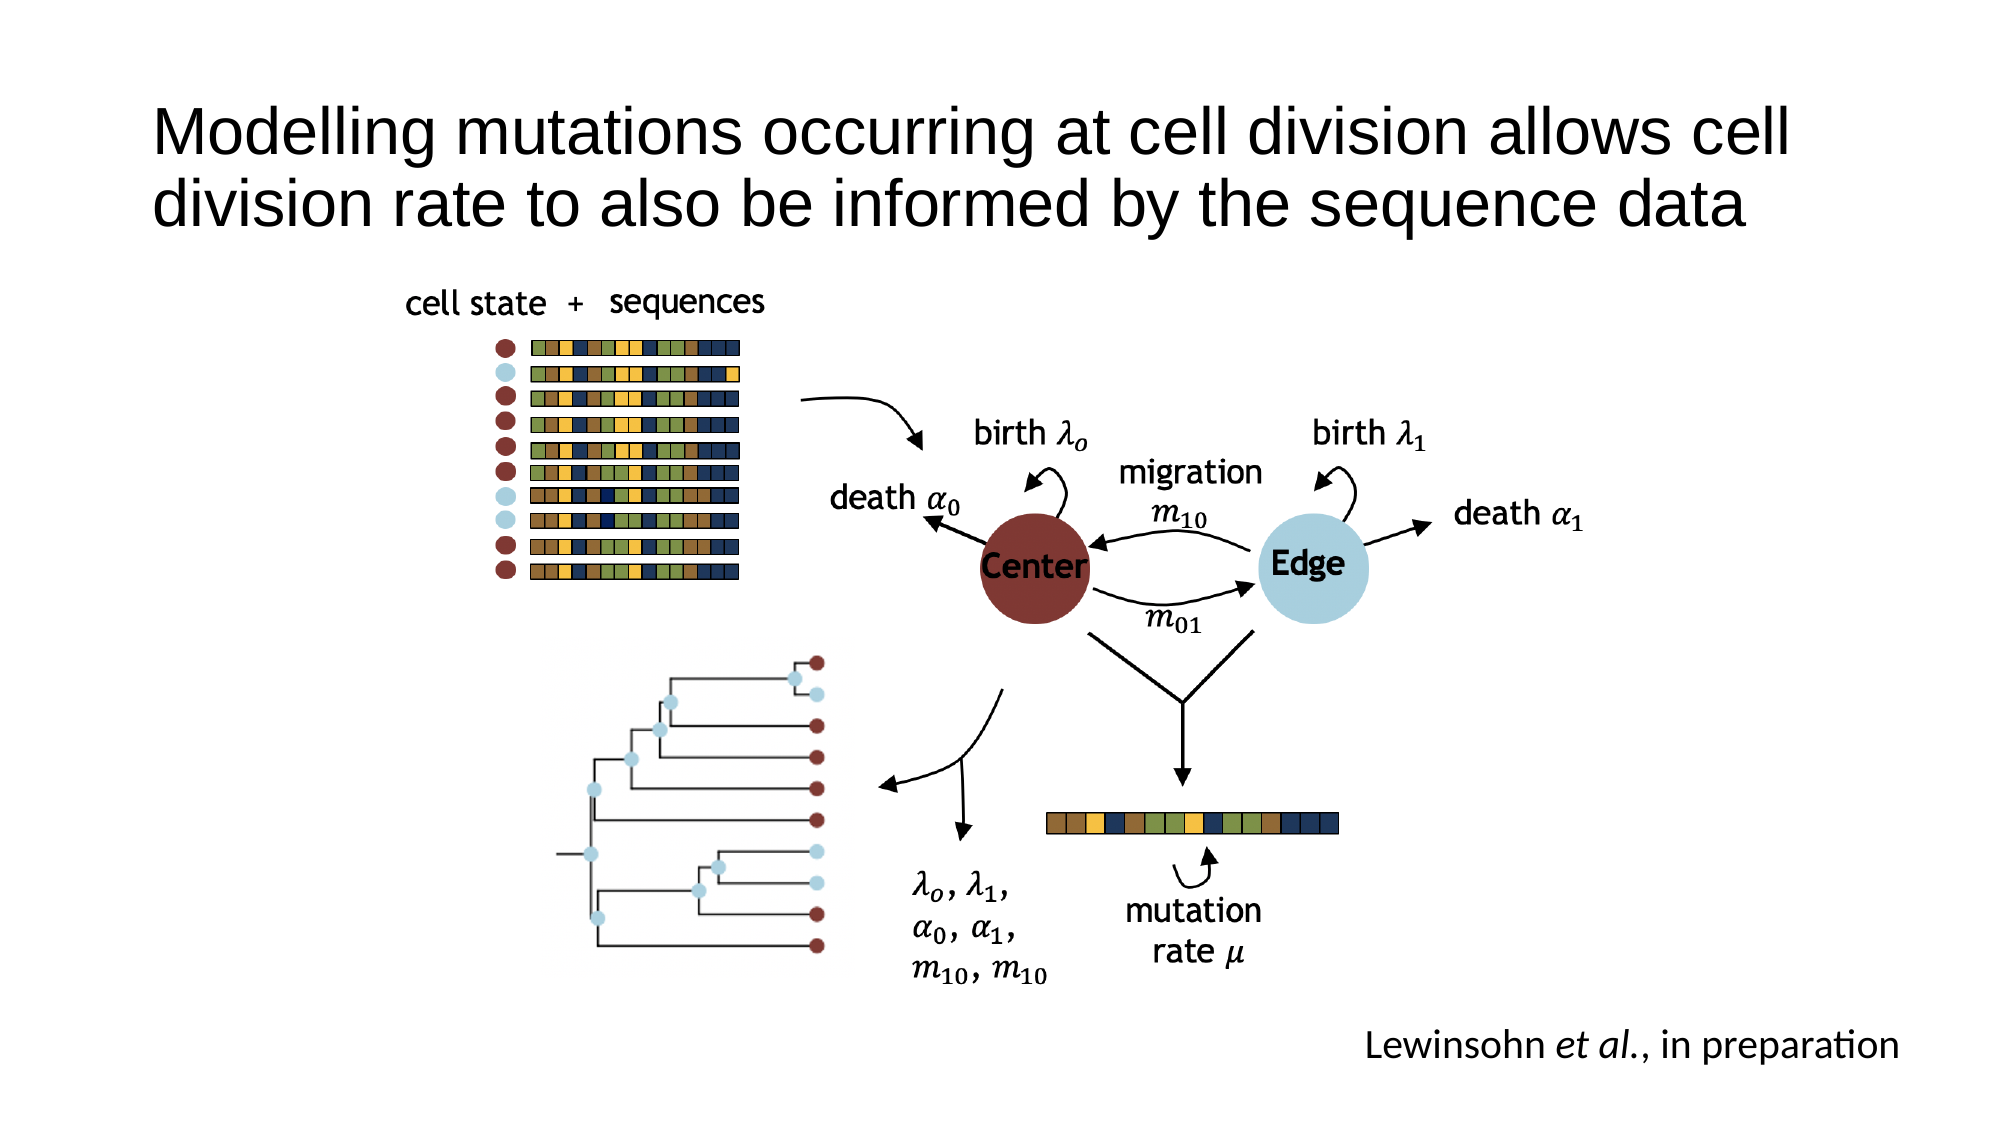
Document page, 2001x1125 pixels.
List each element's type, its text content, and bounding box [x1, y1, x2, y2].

text_box Lewinsohn et al., in preparation [1349, 1009, 1978, 1075]
title Modelling mutations occurring at cell division allows cell division rate to also be informed by the sequence data [137, 59, 1863, 278]
picture [400, 266, 1600, 1010]
